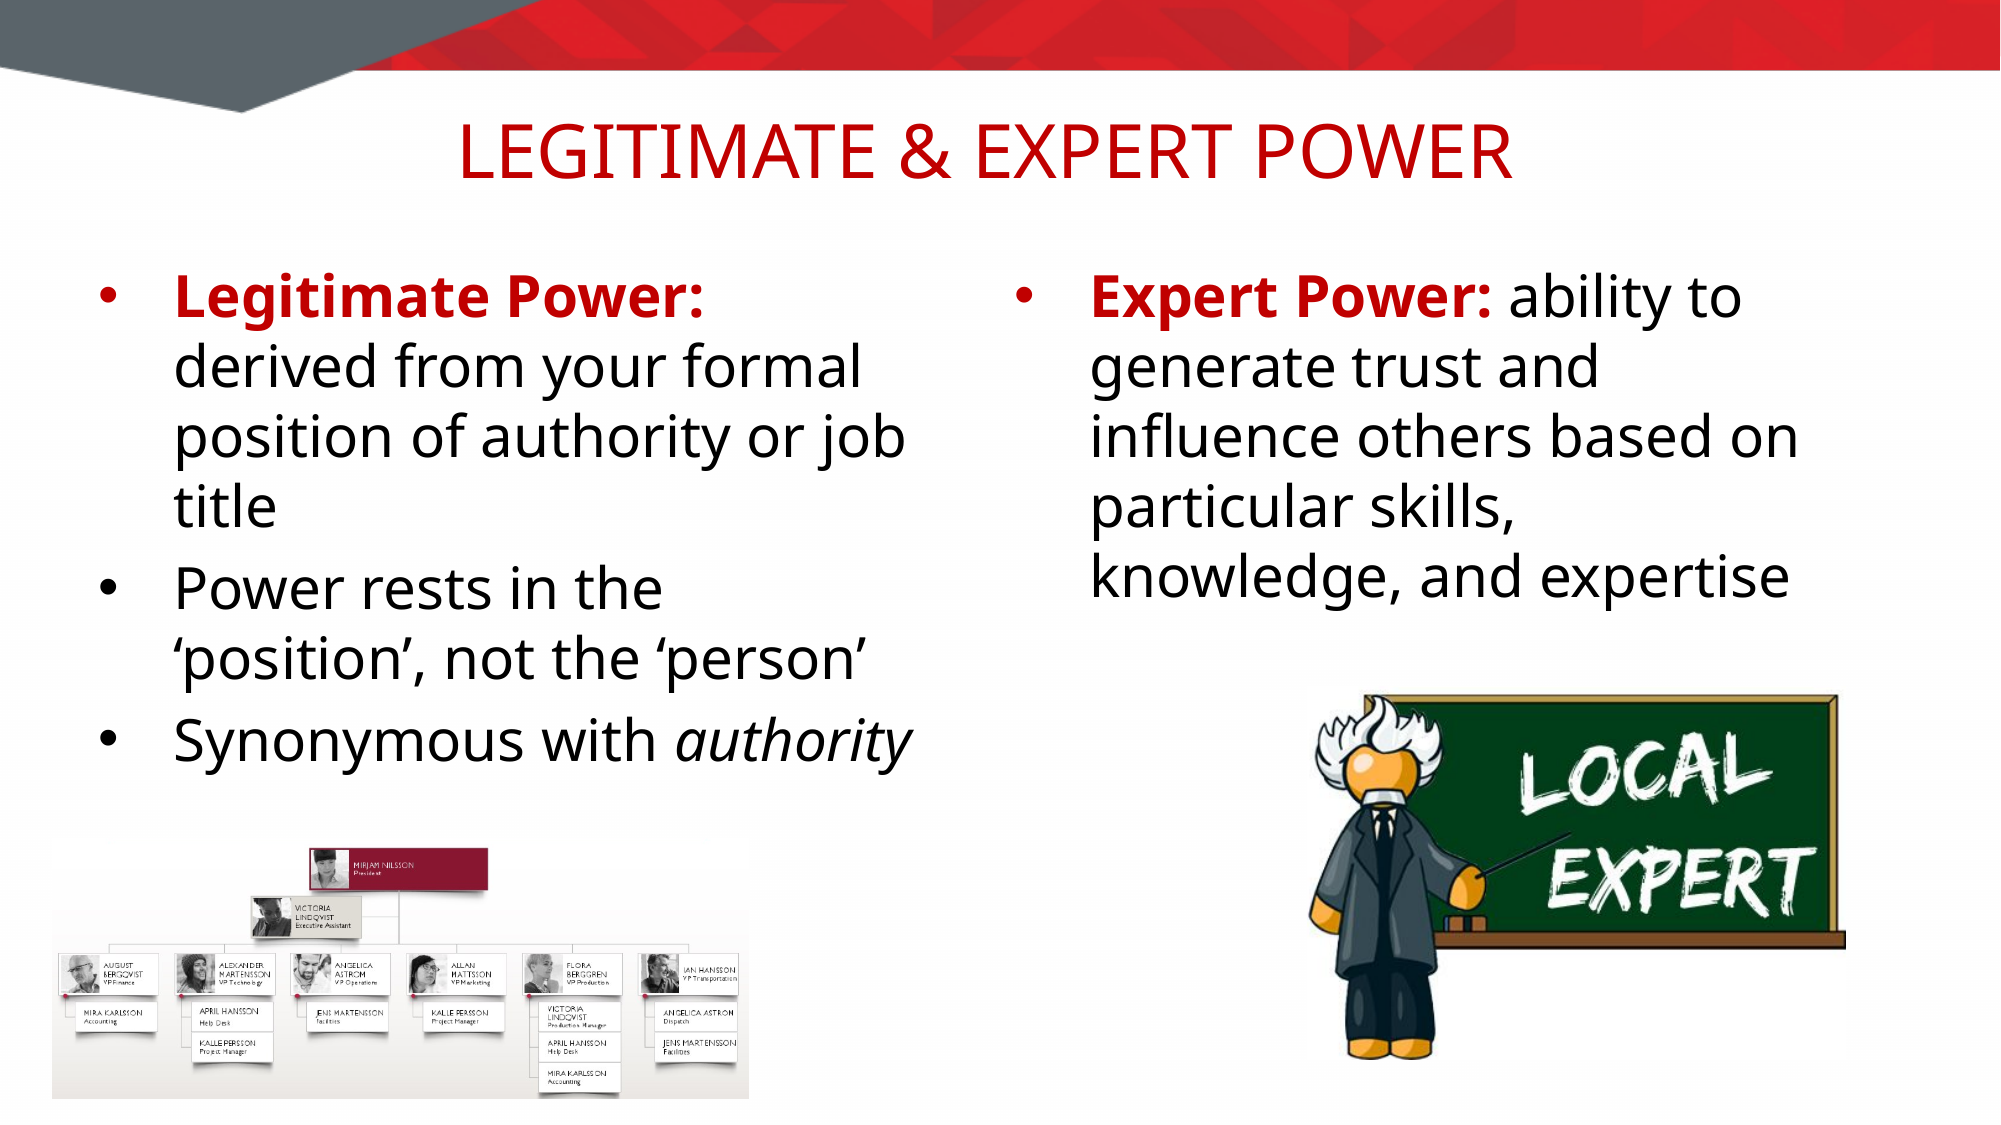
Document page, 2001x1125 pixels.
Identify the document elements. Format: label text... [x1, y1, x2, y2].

list Legitimate Power: derived from your formal position of authority or job title Power rests in the ‘position’, not the ‘person’ Synonymous with authority [83, 251, 929, 875]
text_box Expert Power: ability to generate trust and influence others based on particular skills, knowledge, and expertise [999, 251, 1846, 989]
title Legitimate & Expert power [456, 63, 1672, 195]
picture [0, 0, 2001, 1125]
